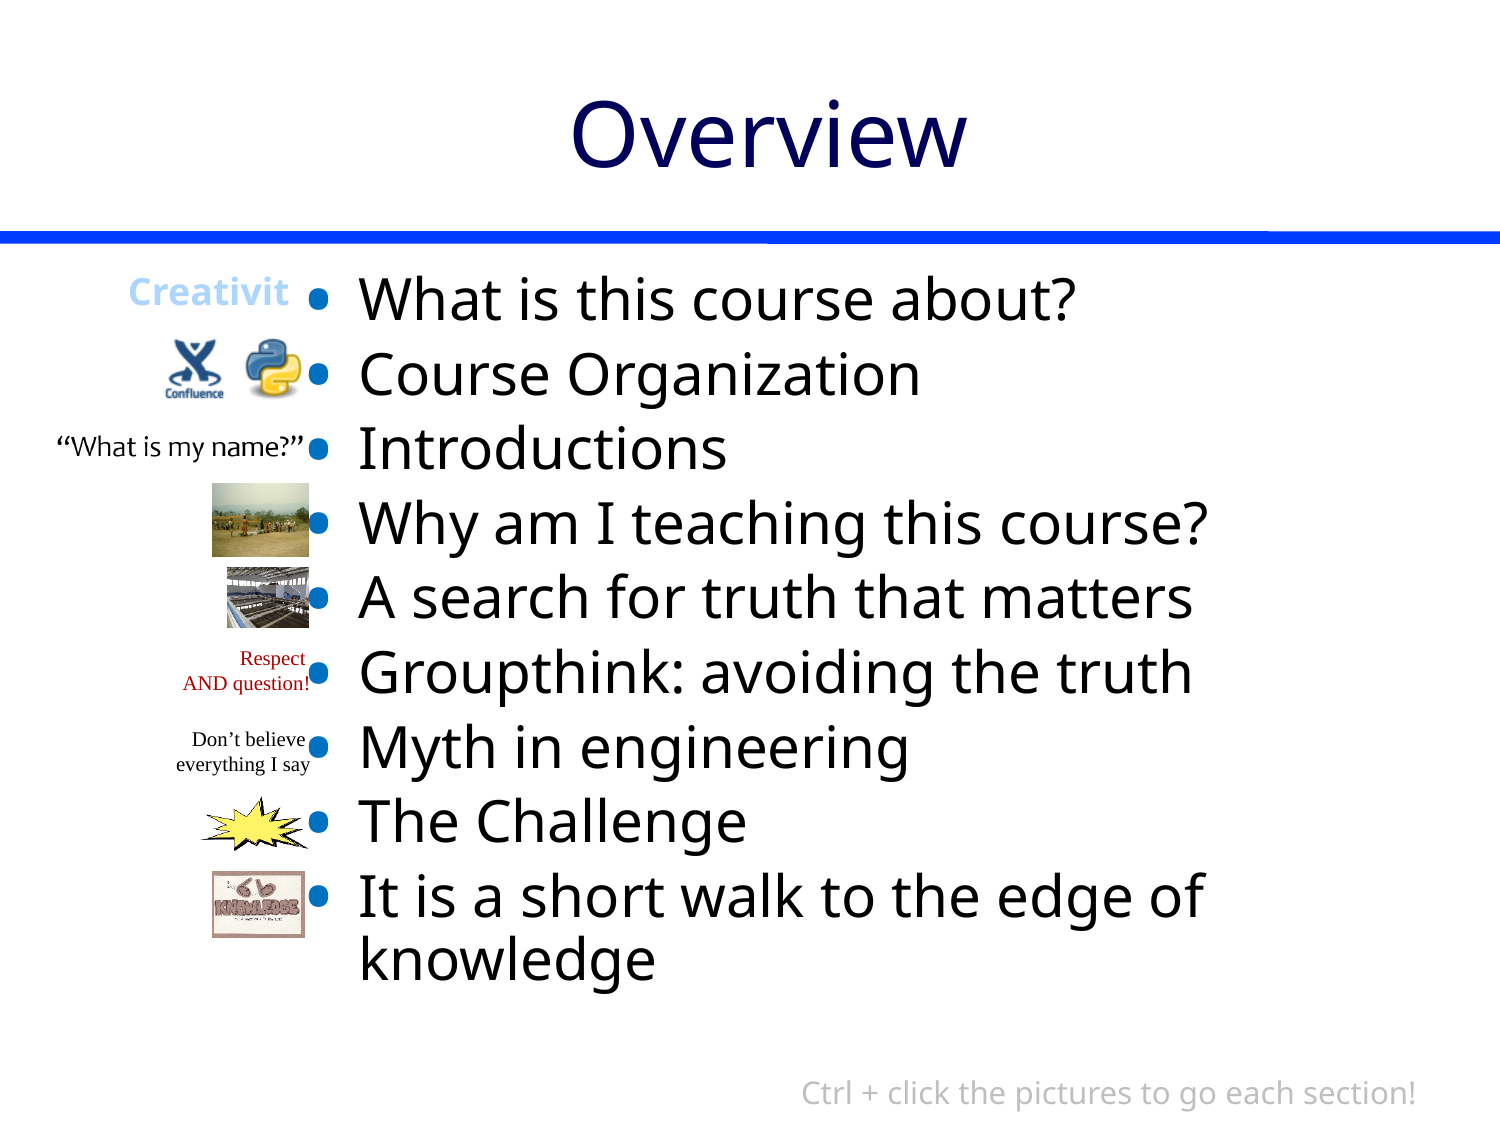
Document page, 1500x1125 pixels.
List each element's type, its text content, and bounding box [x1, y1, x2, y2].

picture [212, 483, 309, 557]
picture [49, 421, 305, 466]
list What is this course about? Course Organization Introductions Why am I teaching this course? A search for truth that matters Groupthink: avoiding the truth Myth in engineering The Challenge It is a short walk to the edge of knowledge [287, 262, 1426, 1006]
text_box Don’t believe everything I say [160, 718, 326, 784]
title Overview [75, 37, 1463, 225]
picture [227, 566, 309, 629]
text_box Respect AND question! [167, 637, 326, 702]
text_box Creativity [92, 260, 305, 366]
picture [199, 796, 309, 851]
picture [149, 324, 305, 408]
picture [212, 871, 305, 938]
text_box Ctrl + click the pictures to go each section! [786, 1066, 1475, 1119]
